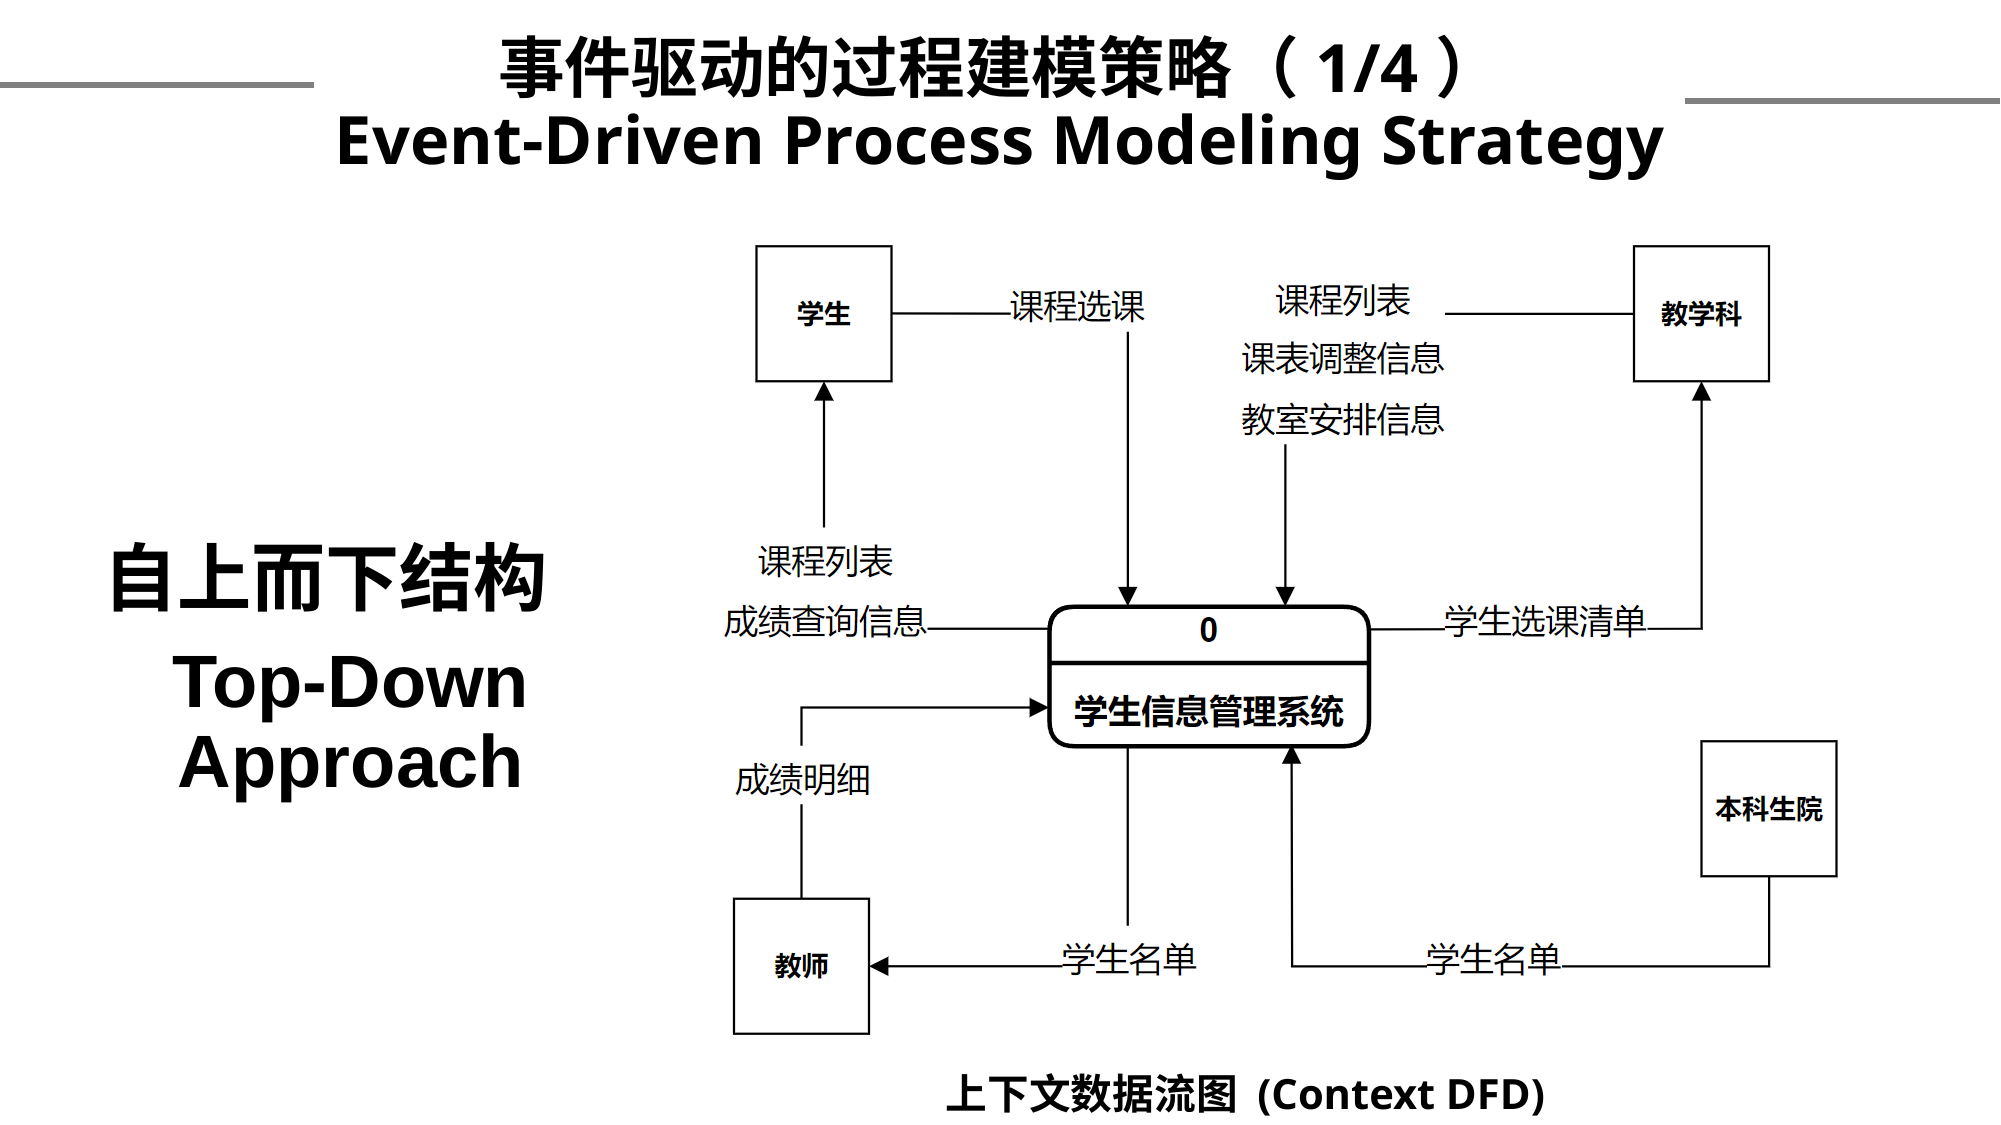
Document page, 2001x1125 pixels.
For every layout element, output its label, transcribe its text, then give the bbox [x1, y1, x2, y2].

text_box 自上而下结构 Top-Down Approach [83, 528, 618, 811]
text_box 上下文数据流图 (Context DFD) [930, 1041, 1634, 1125]
picture [721, 239, 1843, 1040]
text_box 事件驱动的过程建模策略（1/4） Event-Driven Process Modeling Strategy [275, 15, 1725, 199]
